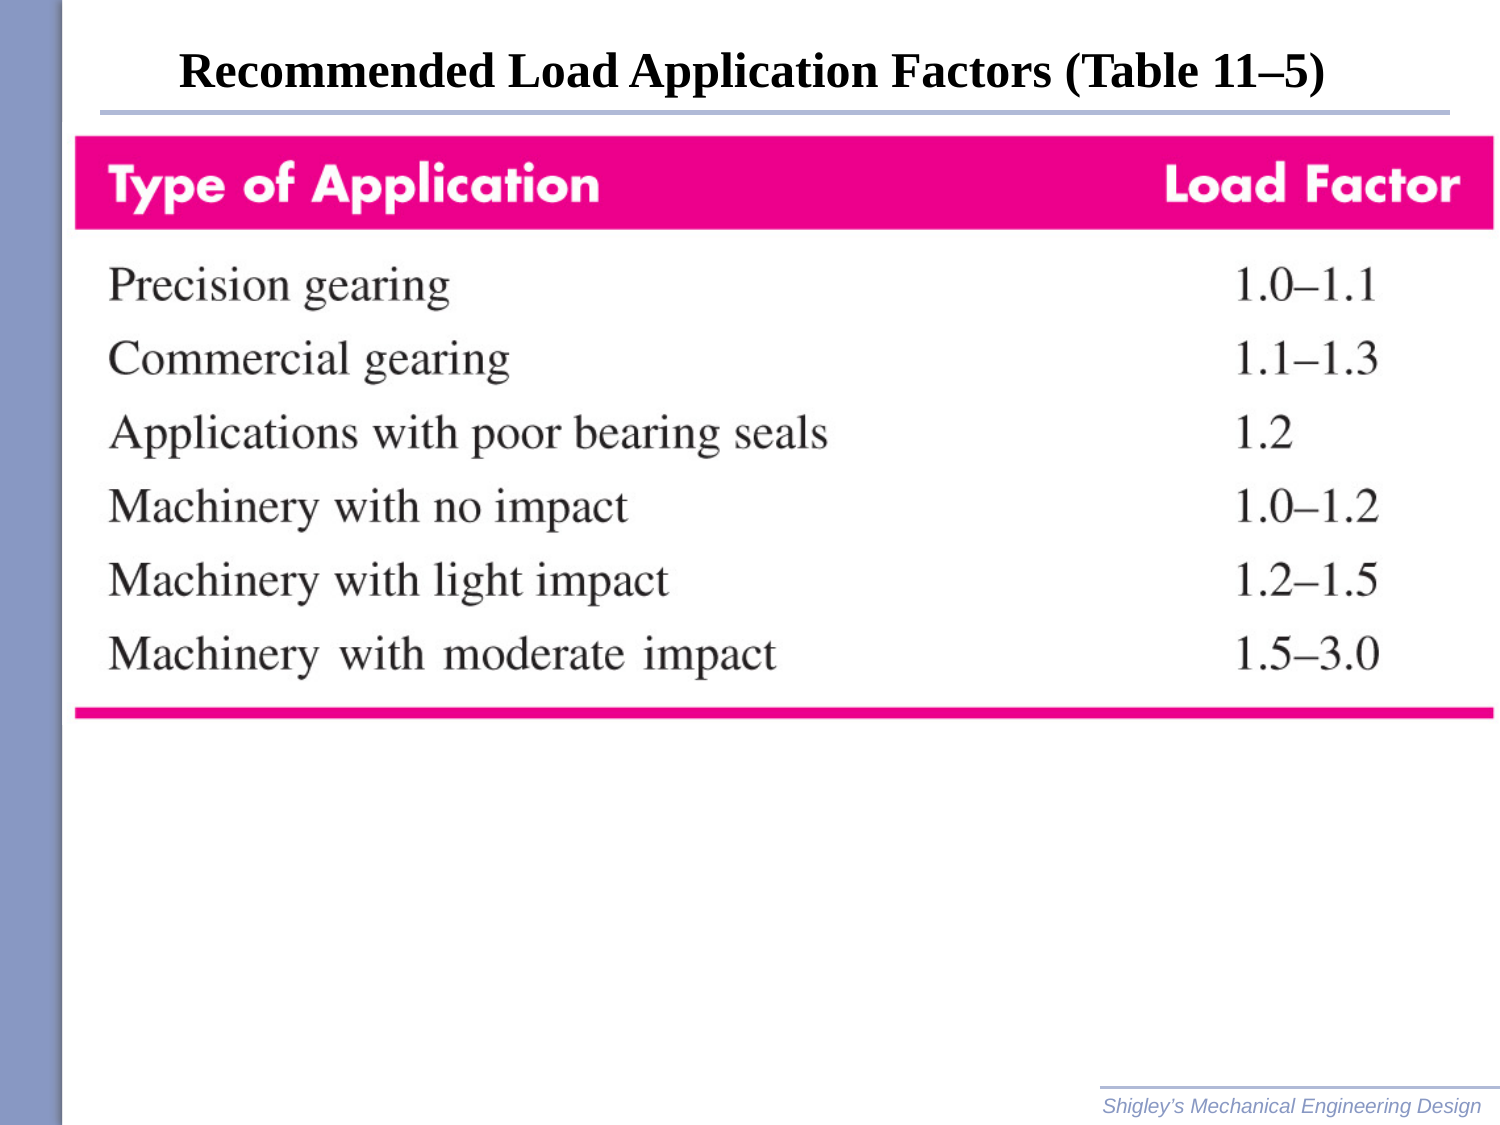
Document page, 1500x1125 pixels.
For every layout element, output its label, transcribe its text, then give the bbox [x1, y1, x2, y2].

title Recommended Load Application Factors (Table 11–5) [137, 30, 1368, 106]
picture [62, 122, 1500, 726]
footer Shigley’s Mechanical Engineering Design [1087, 1074, 1500, 1125]
